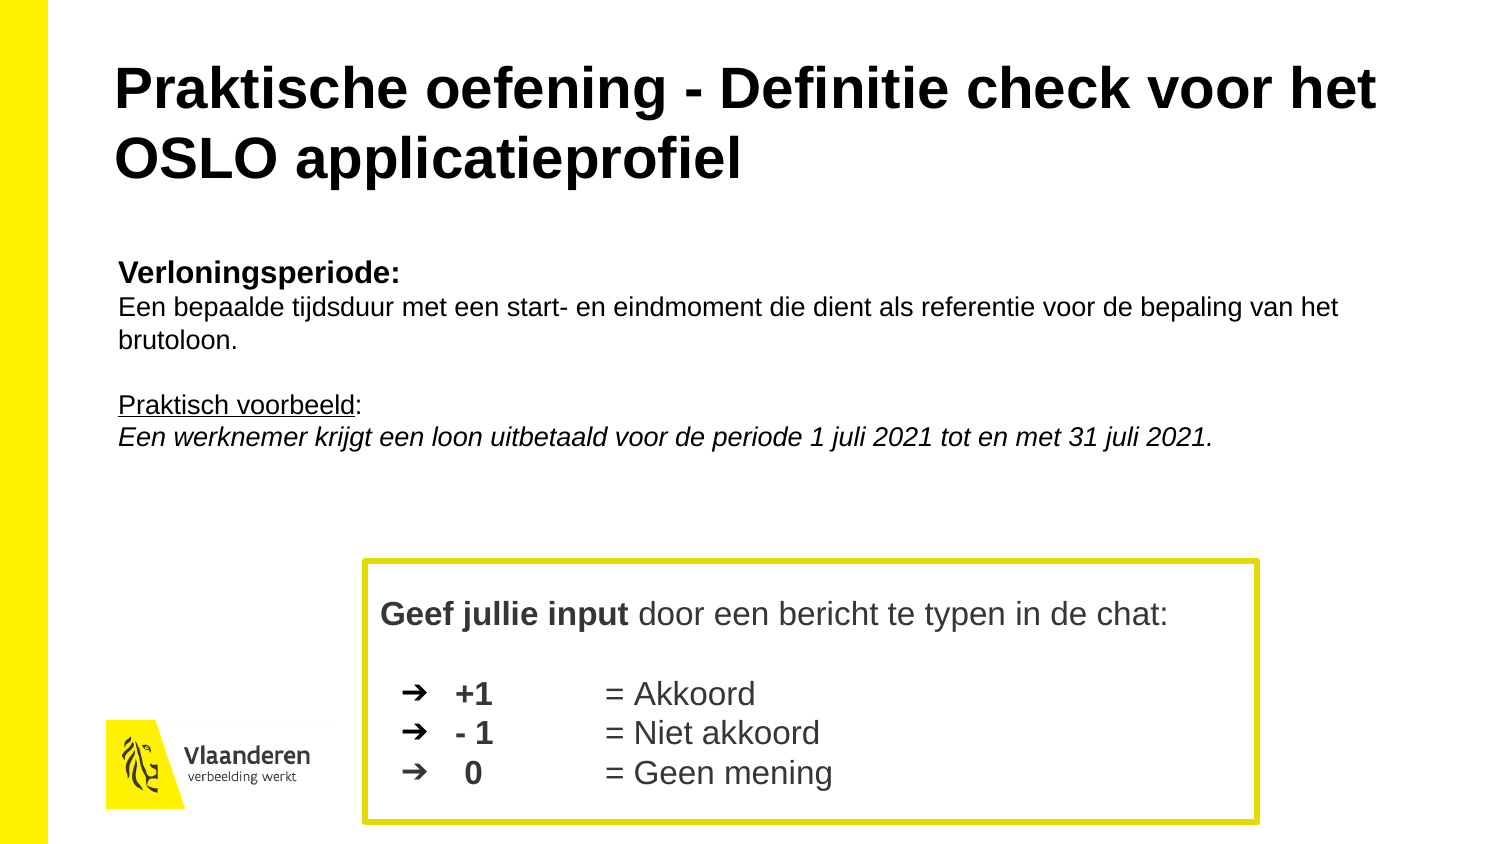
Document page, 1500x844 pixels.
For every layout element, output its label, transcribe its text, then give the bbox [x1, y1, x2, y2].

text_box Verloningsperiode: Een bepaalde tijdsduur met een start- en eindmoment die dient als referentie voor de bepaling van het brutoloon. Praktisch voorbeeld: Een werknemer krijgt een loon uitbetaald voor de periode 1 juli 2021 tot en met 31 juli 2021. [103, 237, 1430, 467]
picture [106, 720, 333, 809]
text_box Praktische oefening - Definitie check voor het OSLO applicatieprofiel [103, 44, 1397, 237]
text_box Geef jullie input door een bericht te typen in de chat: +1 = Akkoord - 1 = Niet akkoord 0 = Geen mening [365, 560, 1258, 823]
